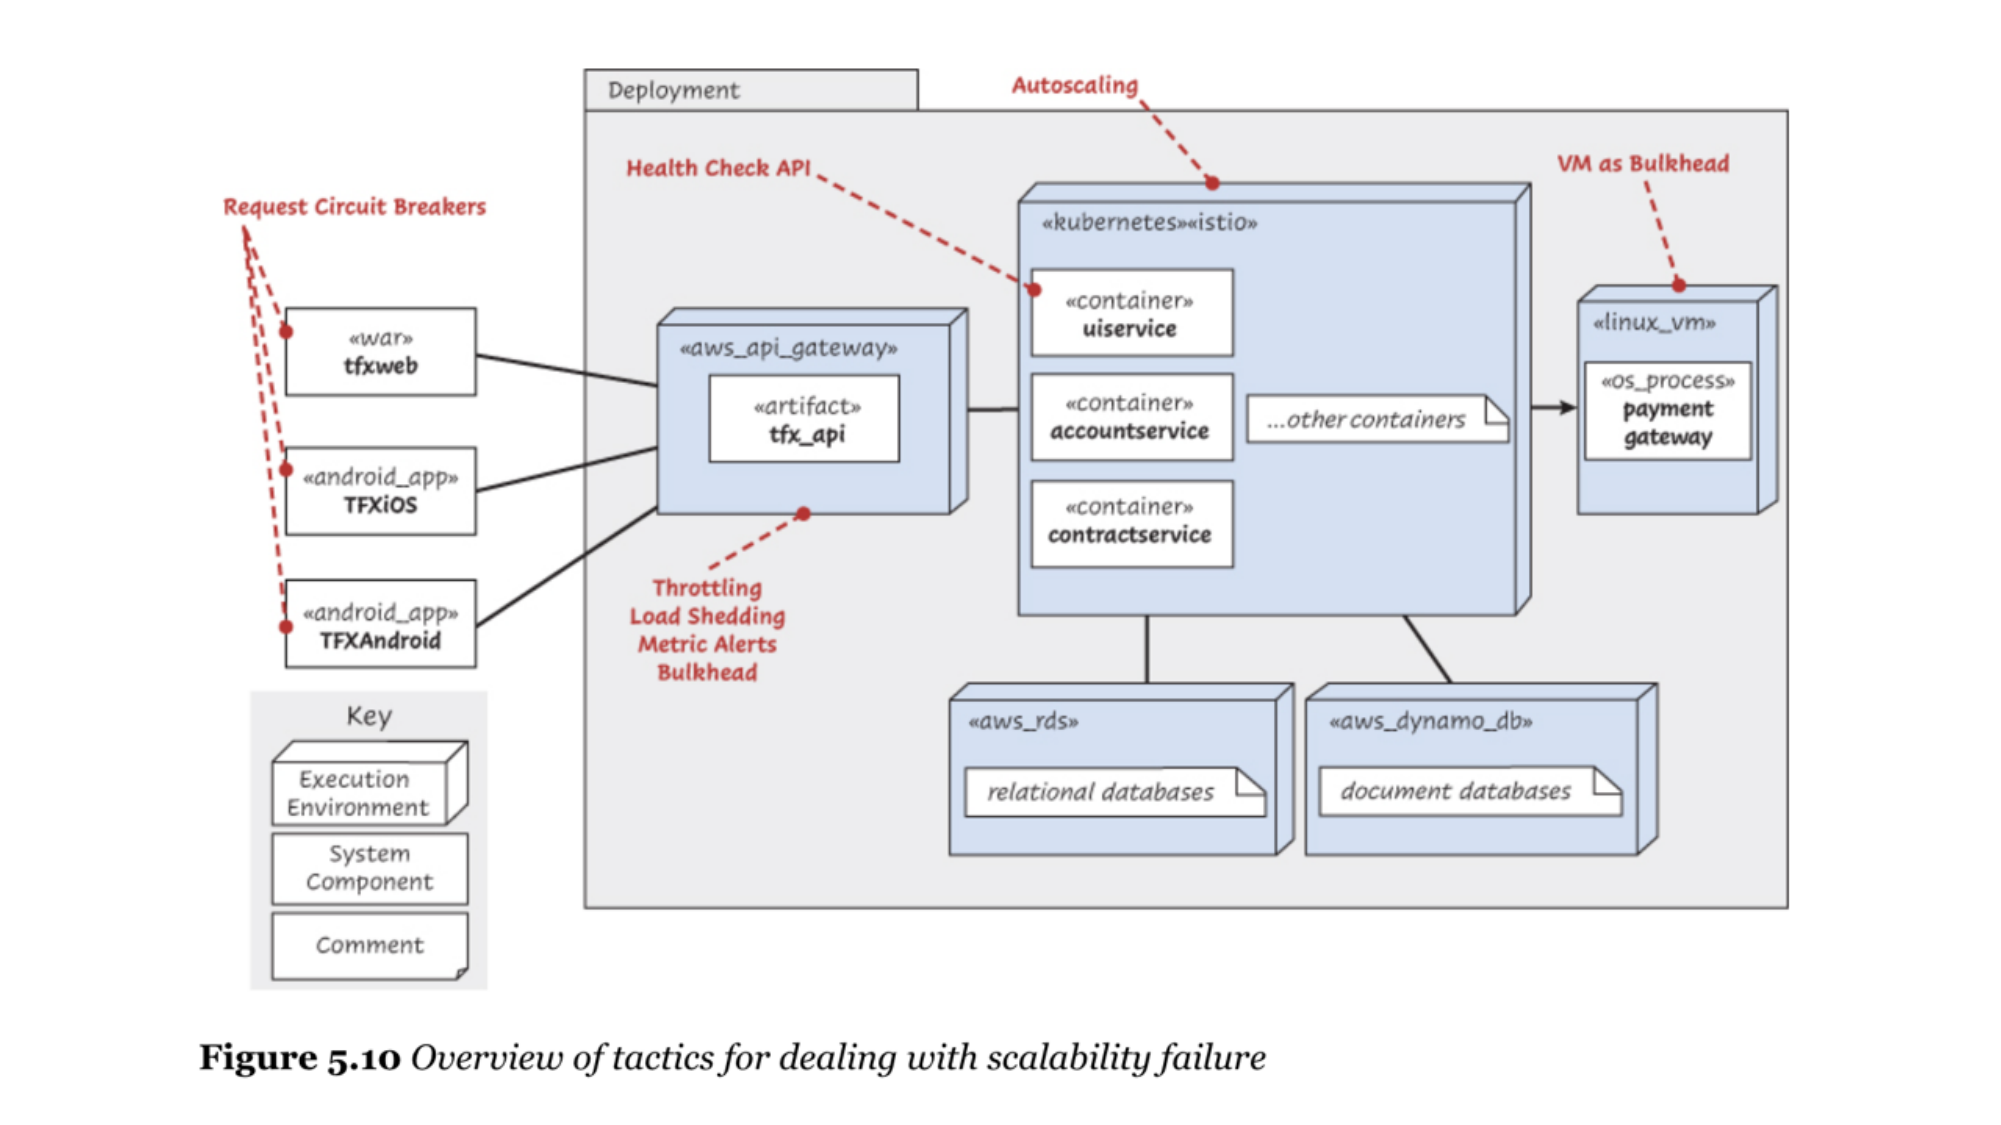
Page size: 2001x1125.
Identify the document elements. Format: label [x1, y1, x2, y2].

picture [167, 25, 1833, 1099]
